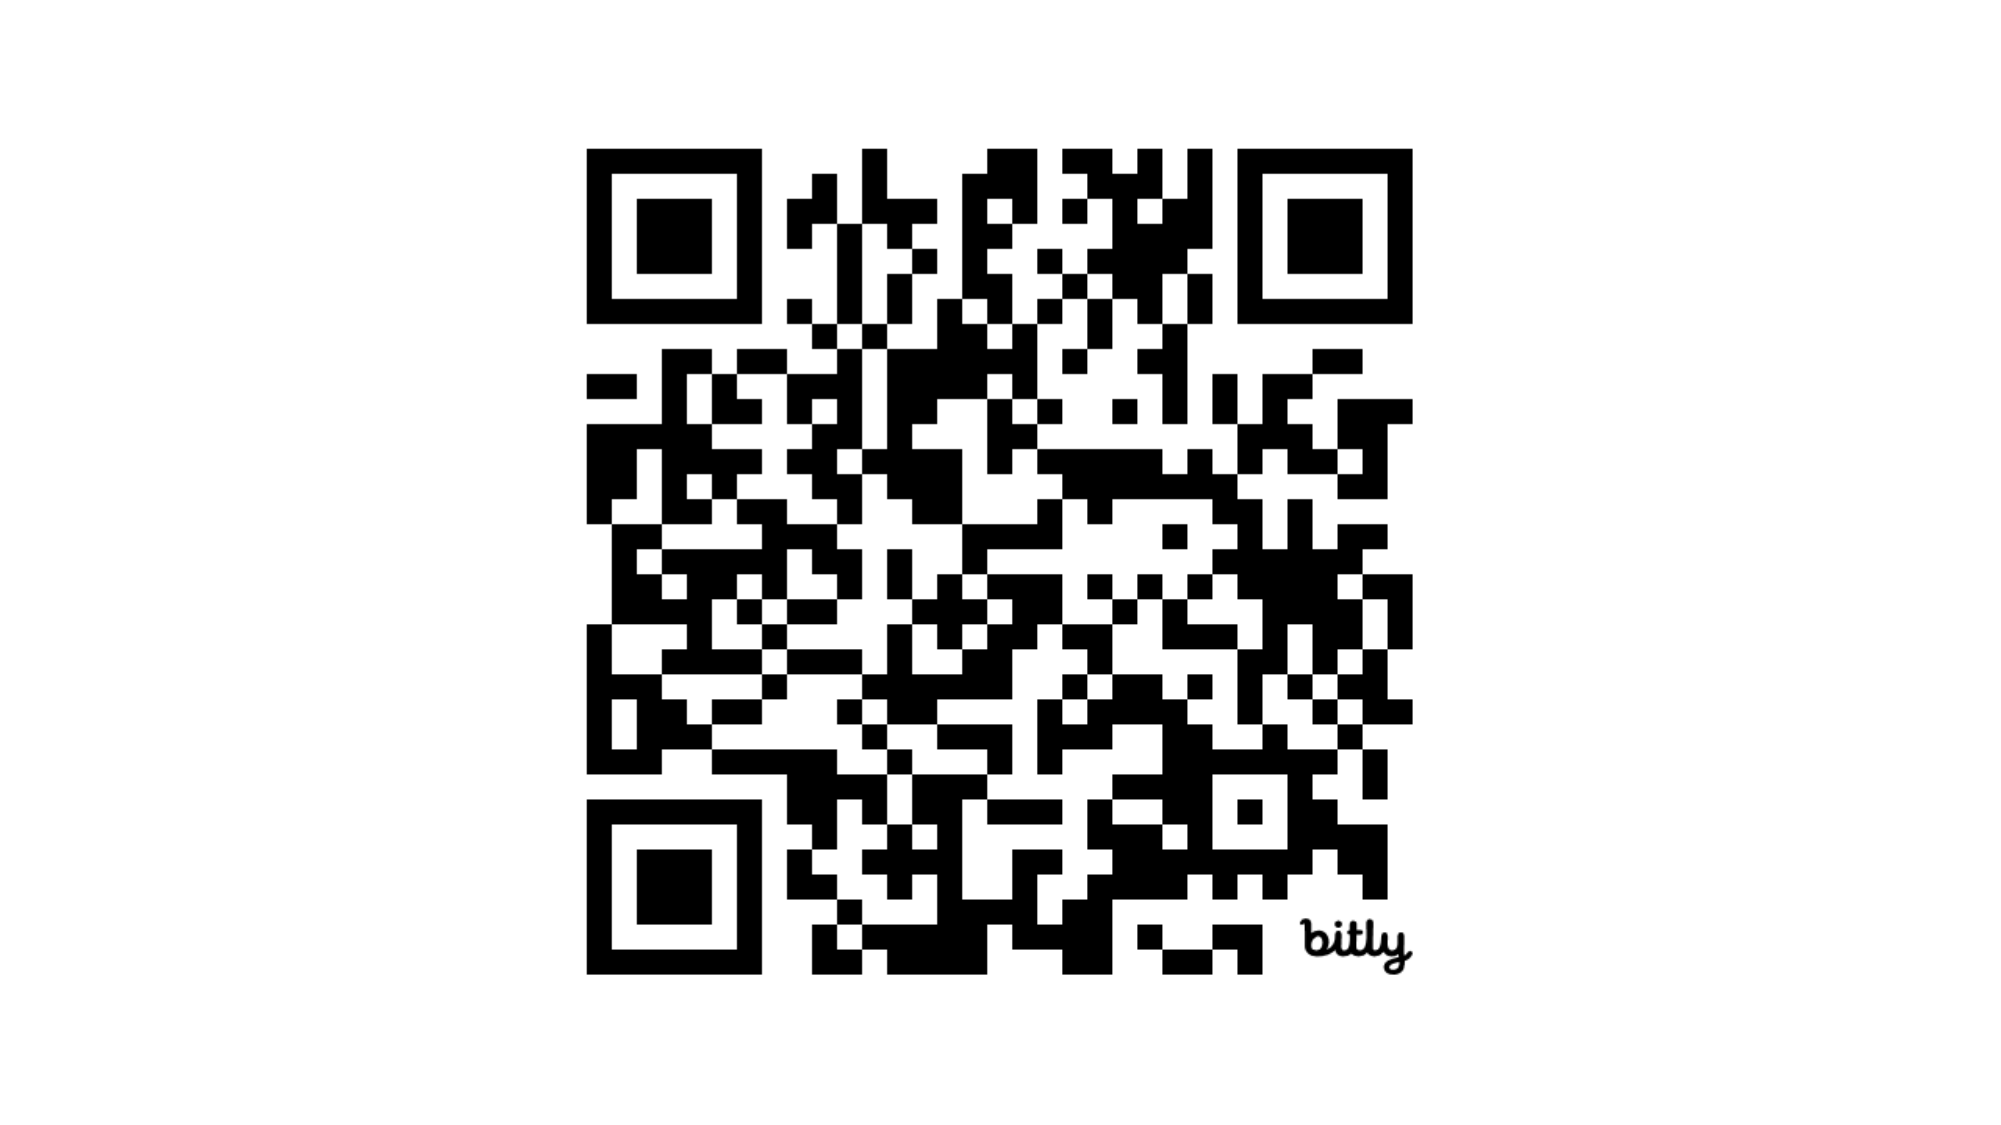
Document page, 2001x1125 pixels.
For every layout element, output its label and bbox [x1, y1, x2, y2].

picture [487, 49, 1513, 1076]
